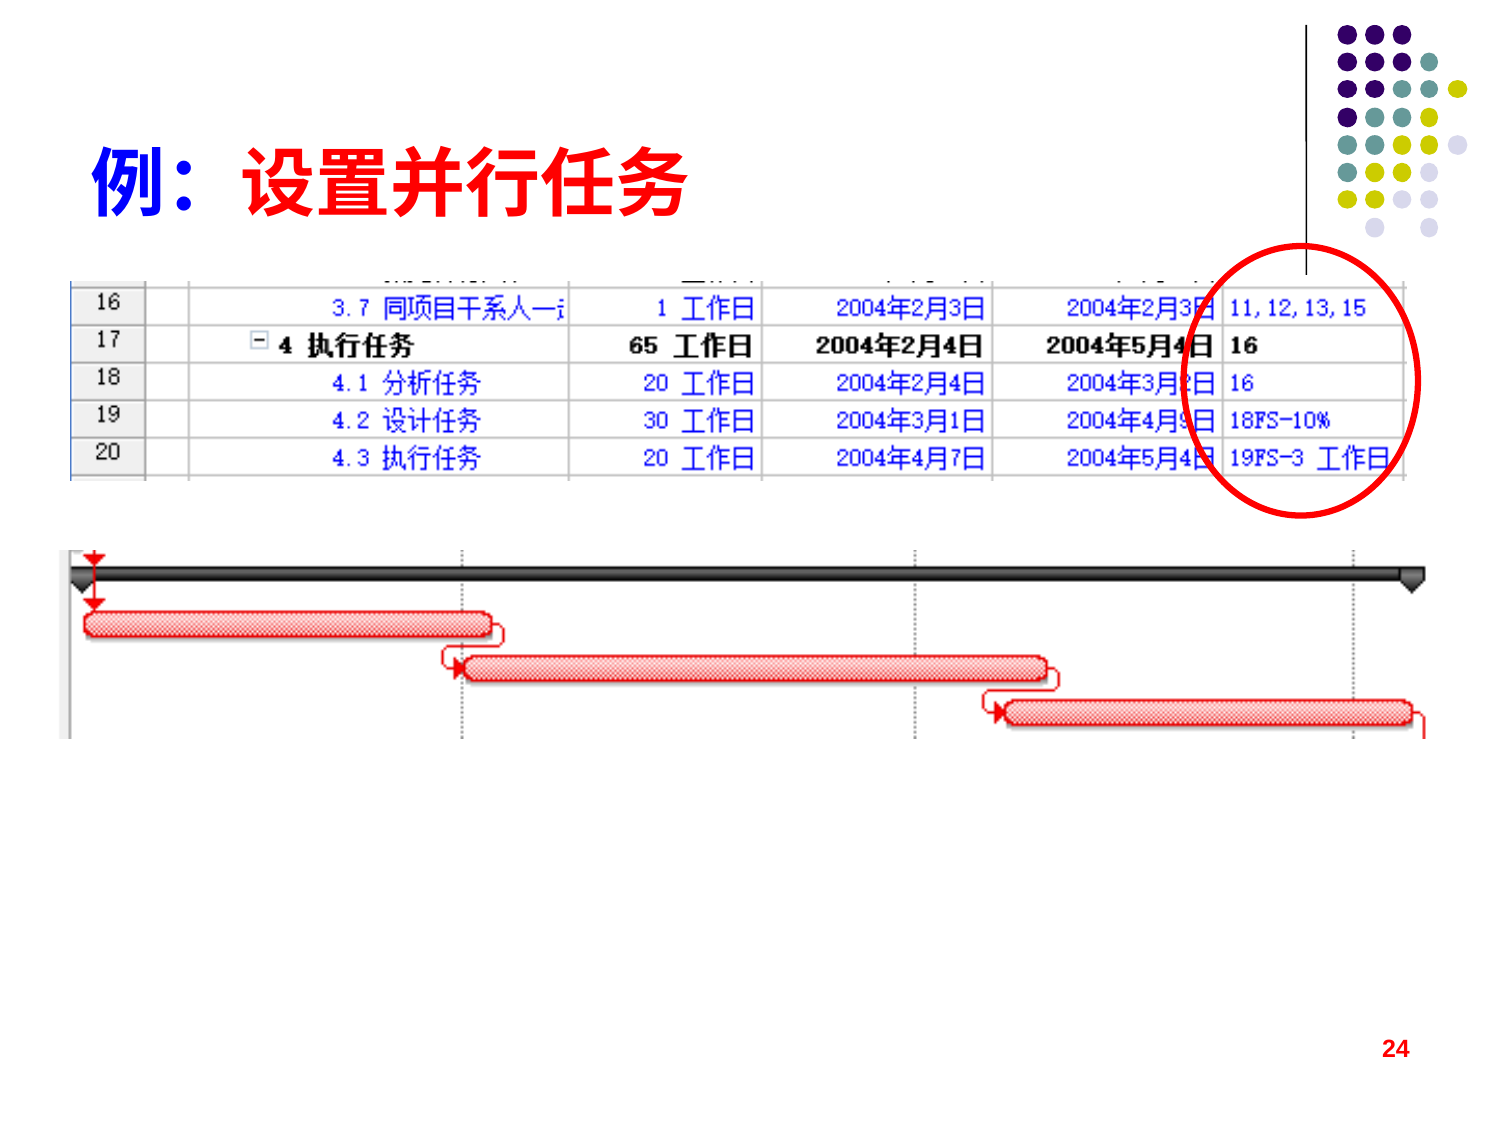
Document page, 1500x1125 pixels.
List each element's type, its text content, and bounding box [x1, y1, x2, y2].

text_box [1221, 243, 1381, 279]
slide_number 24 [1074, 1025, 1425, 1100]
picture [70, 281, 1408, 481]
text_box [1227, 489, 1374, 518]
picture [58, 550, 1444, 739]
text_box [1412, 331, 1421, 431]
title 例：设置并行任务 [75, 20, 1313, 233]
